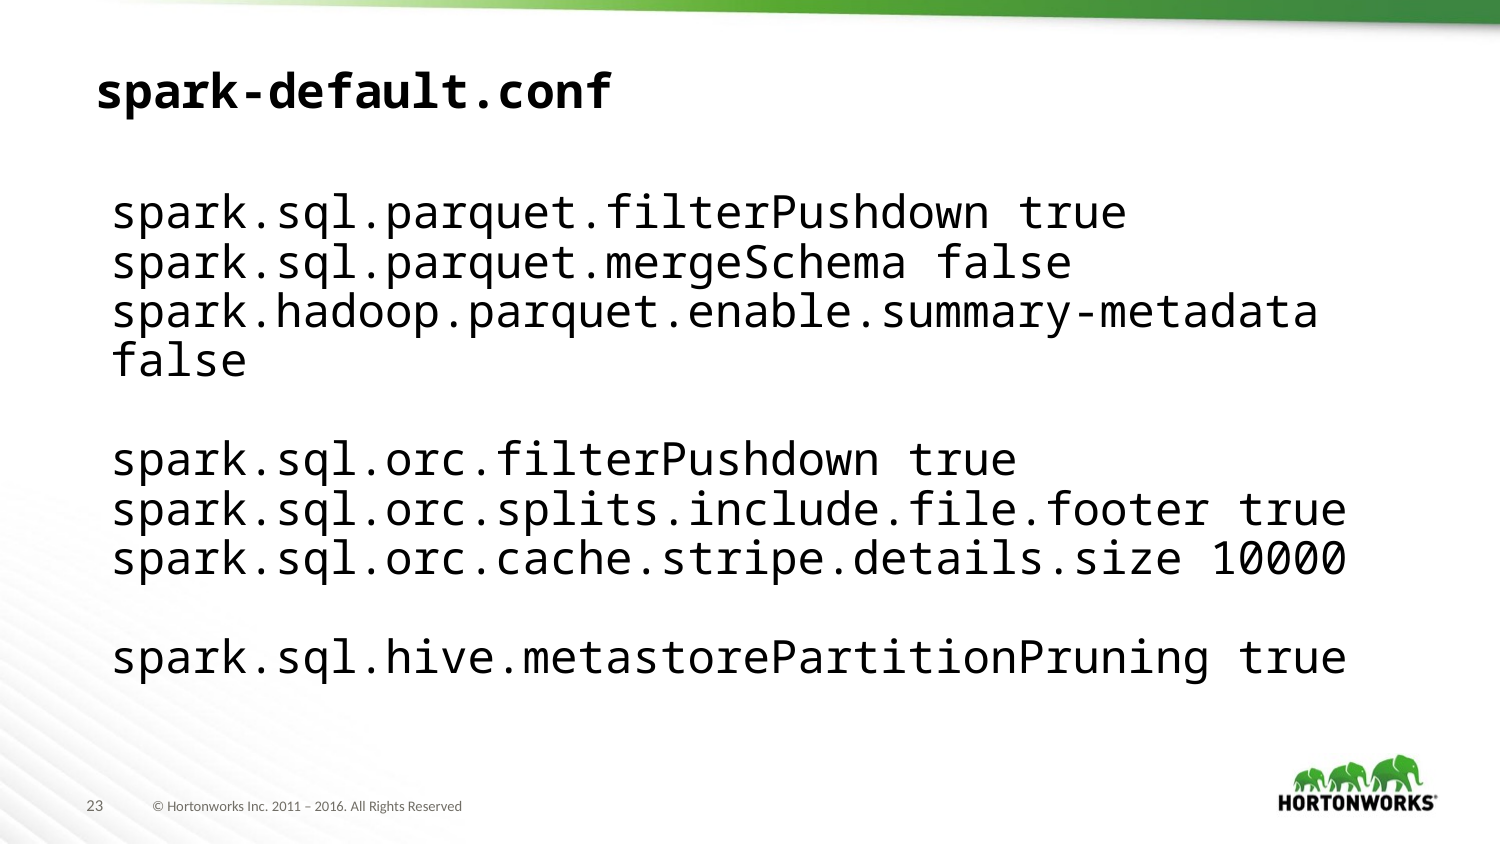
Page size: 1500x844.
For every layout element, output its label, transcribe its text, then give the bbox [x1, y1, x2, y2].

title spark-default.conf [86, 69, 1437, 119]
picture [0, 0, 1500, 844]
list spark.sql.parquet.filterPushdown true spark.sql.parquet.mergeSchema false spark.hadoop.parquet.enable.summary-metadata false spark.sql.orc.filterPushdown true spark.sql.orc.splits.include.file.footer true spark.sql.orc.cache.stripe.details.size 10000 spark.sql.hive.metastorePartitionPruning true [86, 179, 1471, 741]
